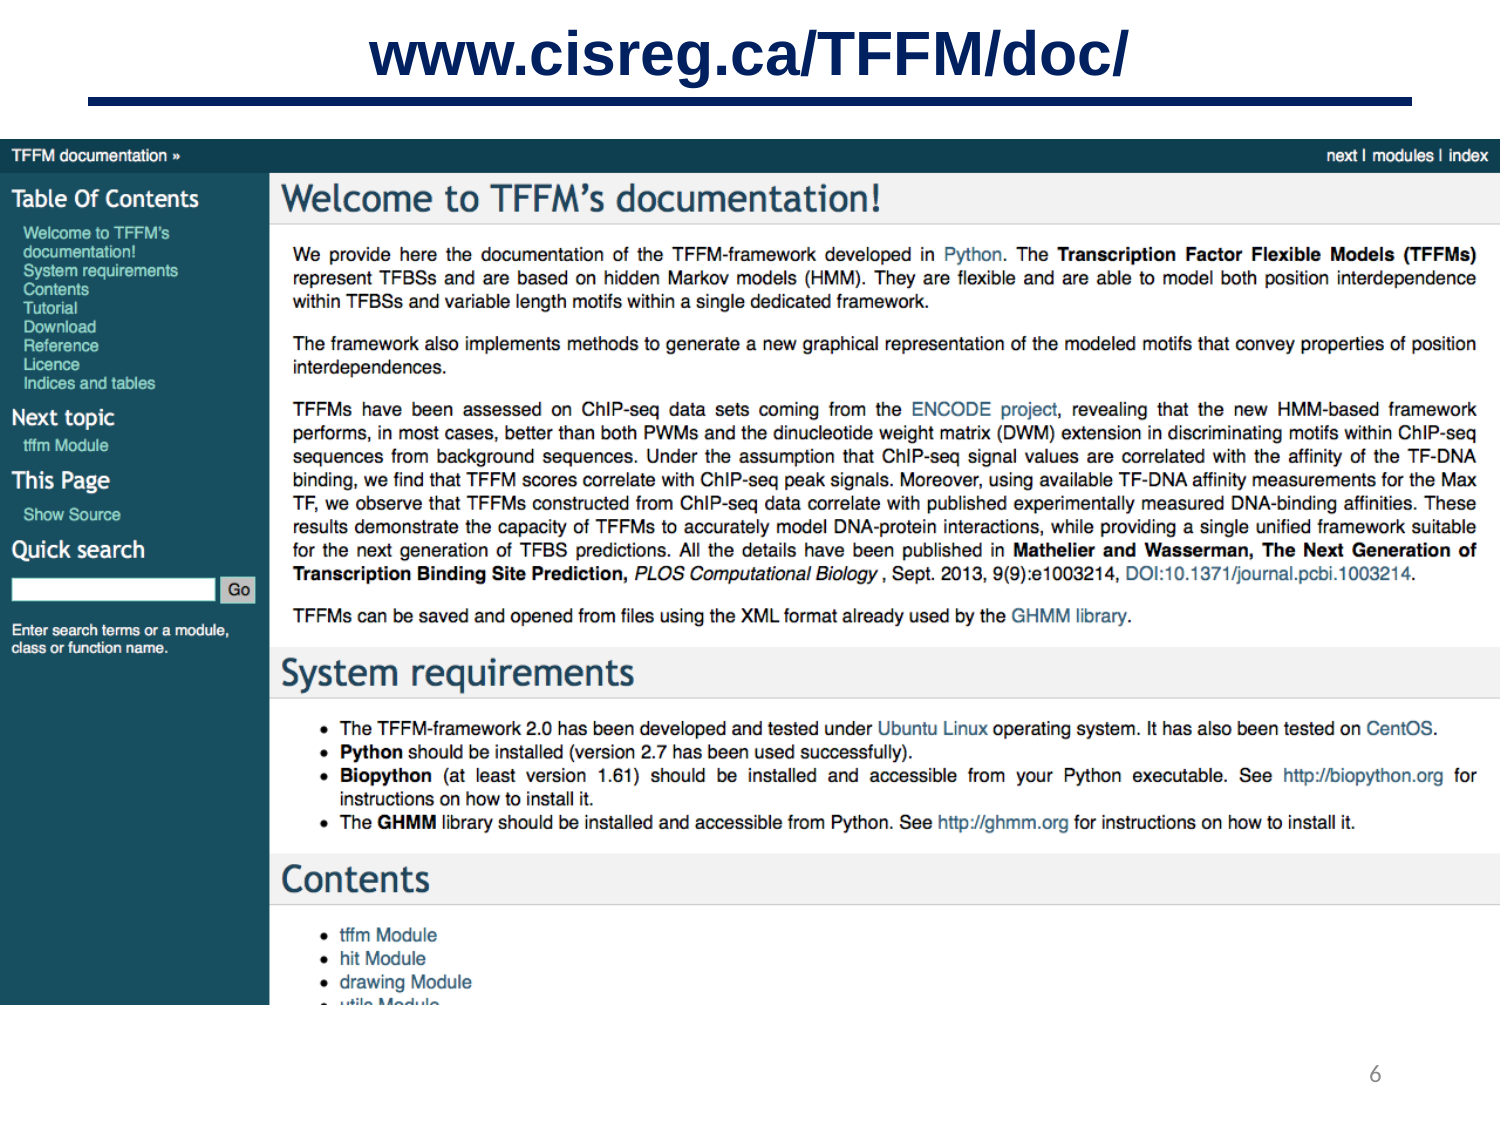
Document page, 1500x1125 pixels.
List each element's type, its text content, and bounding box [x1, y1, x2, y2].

picture [0, 139, 1500, 1005]
slide_number 6 [1059, 1042, 1397, 1103]
text_box www.cisreg.ca/TFFM/doc/ [94, 5, 1406, 95]
